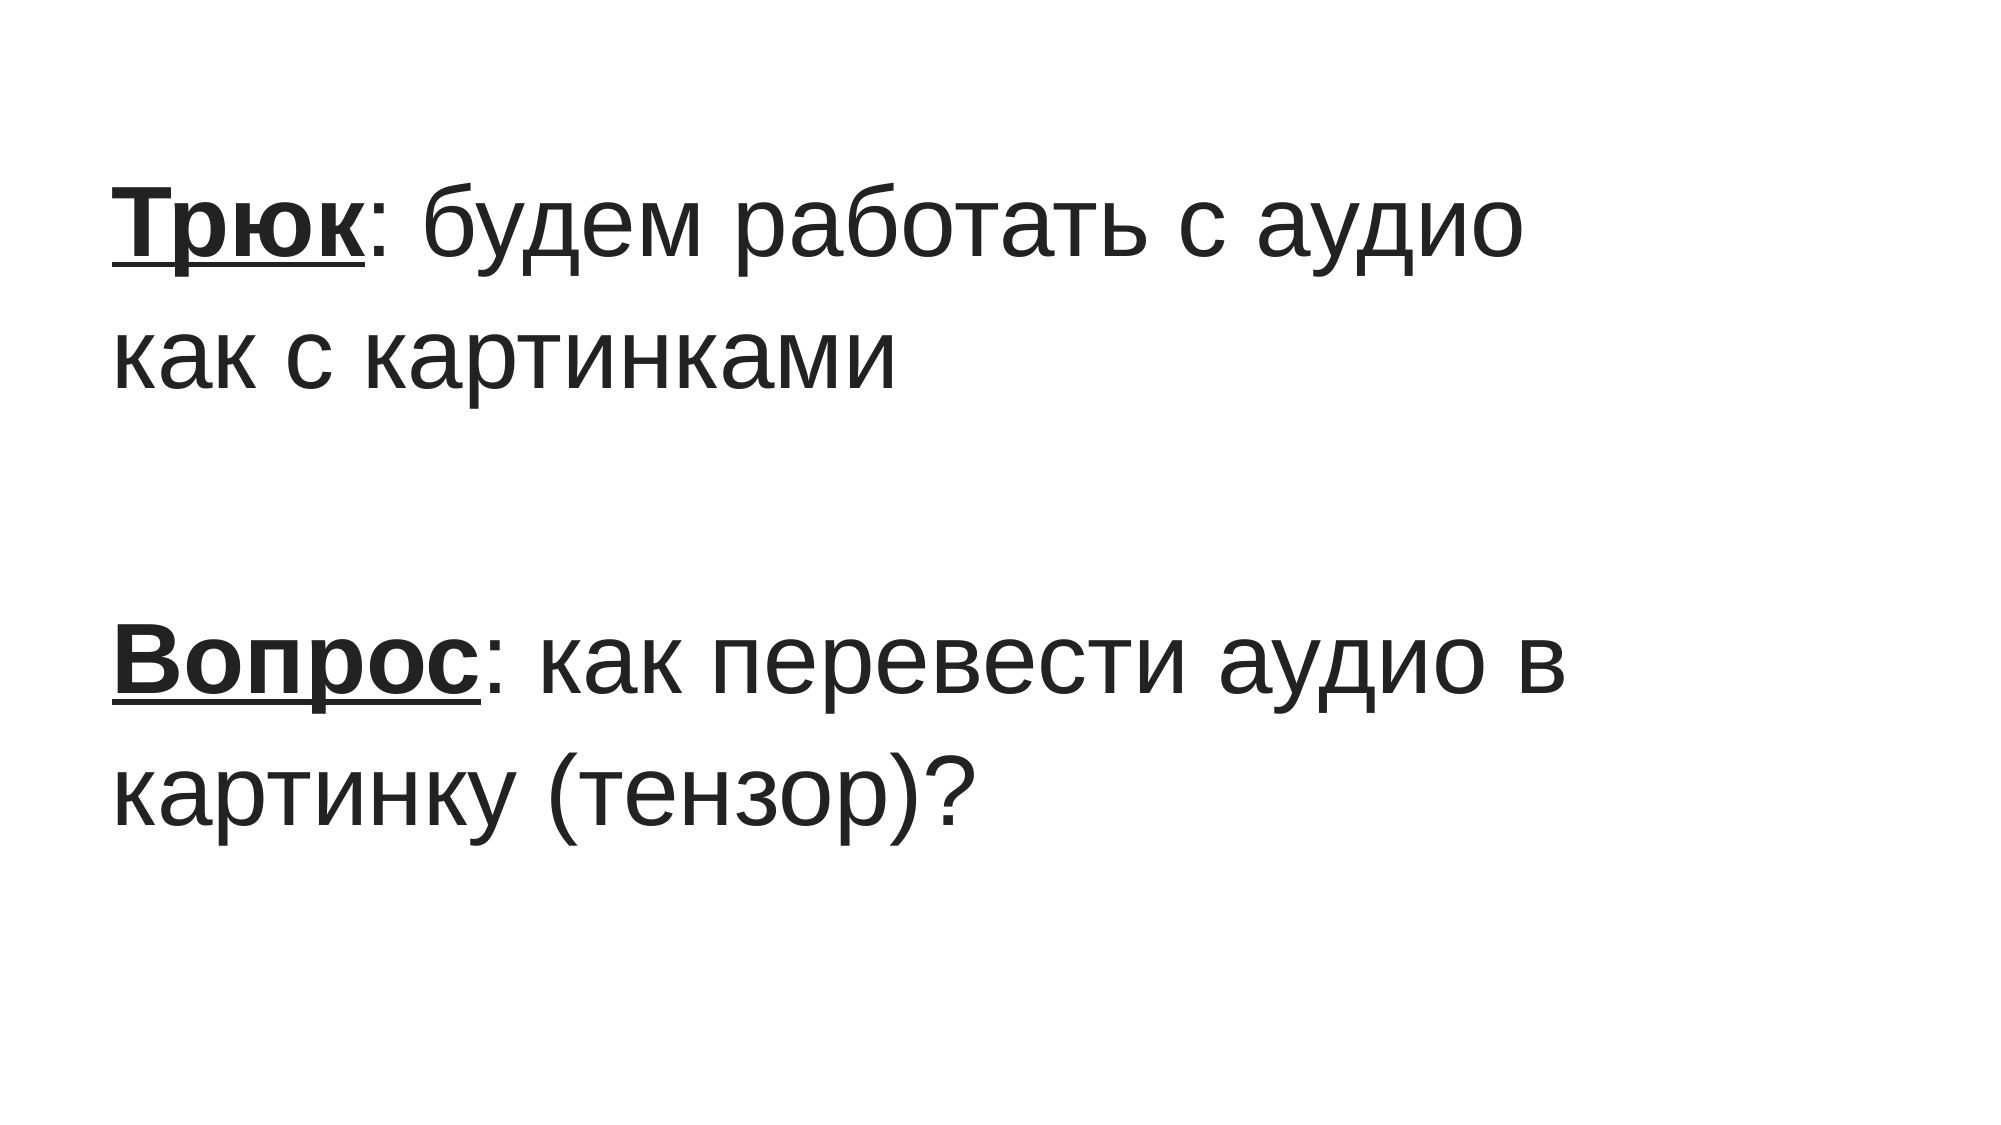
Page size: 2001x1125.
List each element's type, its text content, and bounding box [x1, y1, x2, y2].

list Трюк: будем работать с аудио как с картинками Вопрос: как перевести аудио в картинку (тензор)? [111, 144, 1684, 356]
